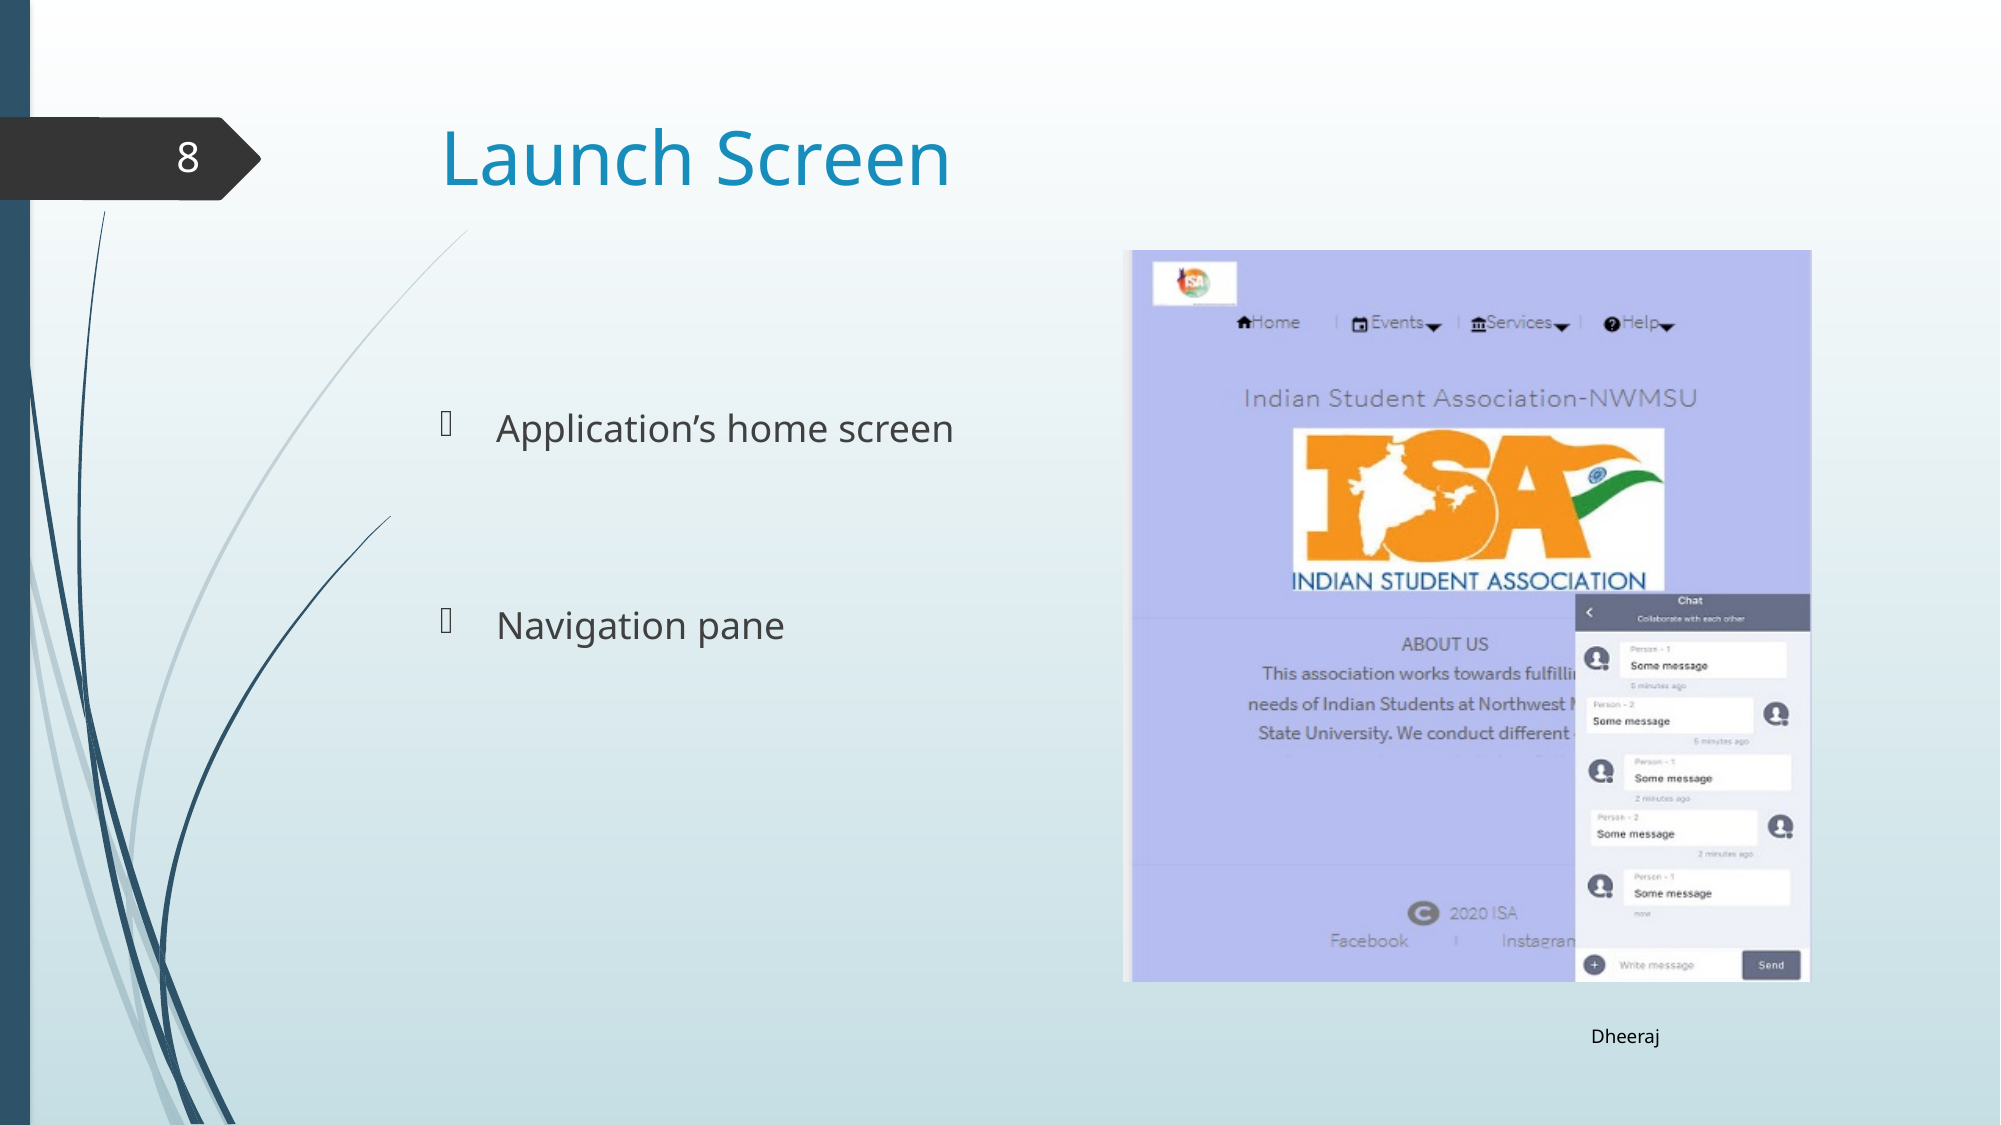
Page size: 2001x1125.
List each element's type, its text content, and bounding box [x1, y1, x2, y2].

picture [1123, 249, 1812, 982]
footer Dheeraj [424, 1006, 1675, 1067]
list Application’s home screen Navigation pane [424, 397, 1133, 1006]
title Launch Screen [425, 102, 1888, 313]
slide_number 8 [87, 129, 216, 190]
